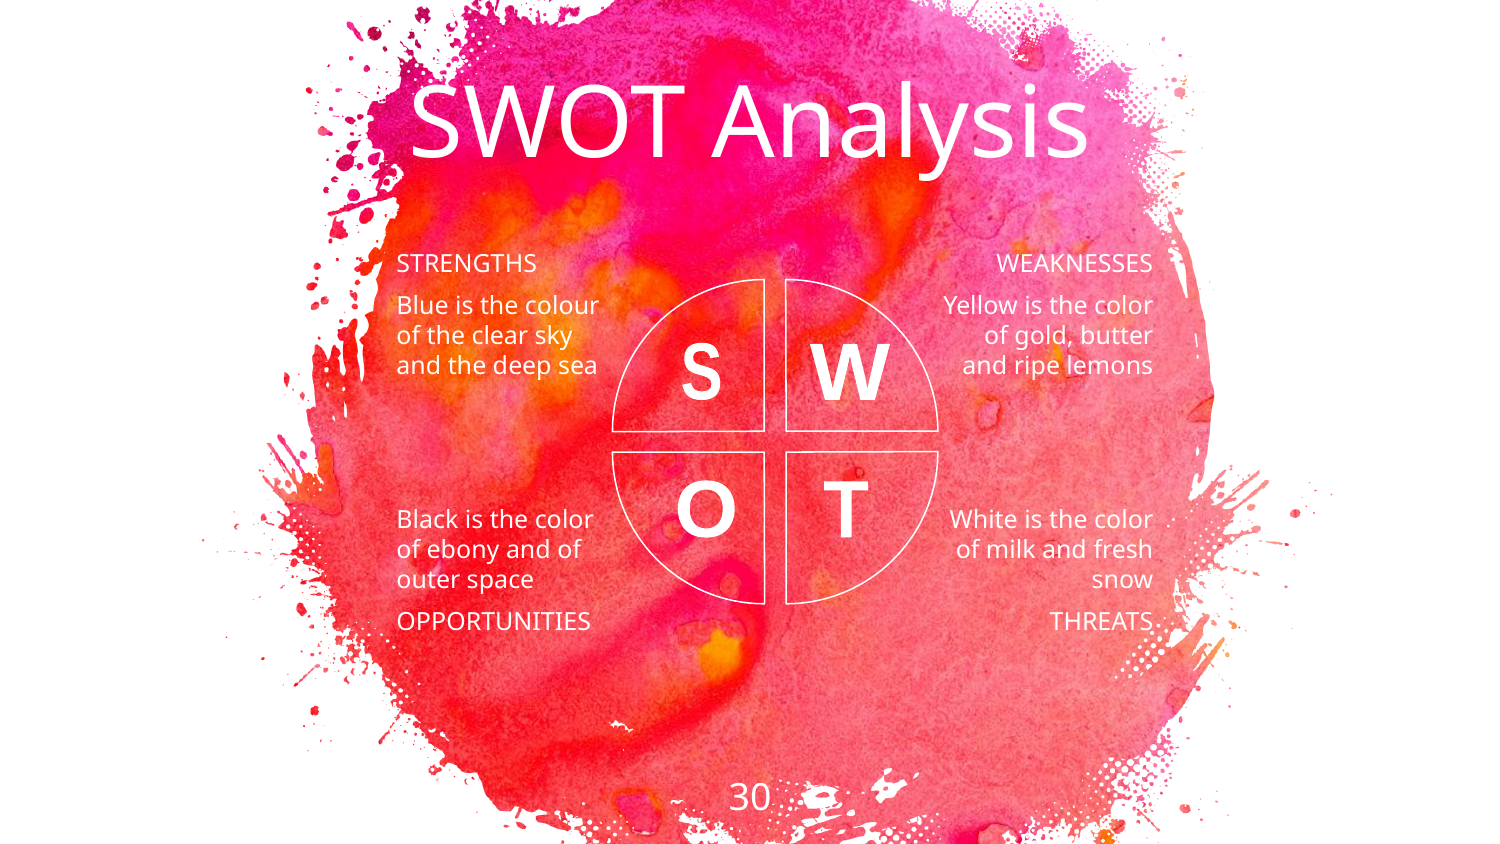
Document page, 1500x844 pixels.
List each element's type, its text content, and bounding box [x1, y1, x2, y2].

text_box [612, 452, 765, 604]
picture [0, 0, 1500, 844]
text_box STRENGTHS Blue is the colour of the clear sky and the deep sea [381, 232, 767, 432]
text_box White is the color of milk and fresh snow THREATS [782, 451, 1169, 651]
text_box [785, 279, 938, 432]
text_box WEAKNESSES Yellow is the color of gold, butter and ripe lemons [782, 232, 1169, 432]
text_box [612, 279, 765, 432]
title SWOT Analysis [297, 51, 1202, 192]
text_box [786, 451, 938, 604]
text_box Black is the color of ebony and of outer space OPPORTUNITIES [381, 451, 767, 651]
slide_number ‹#› [705, 766, 795, 832]
